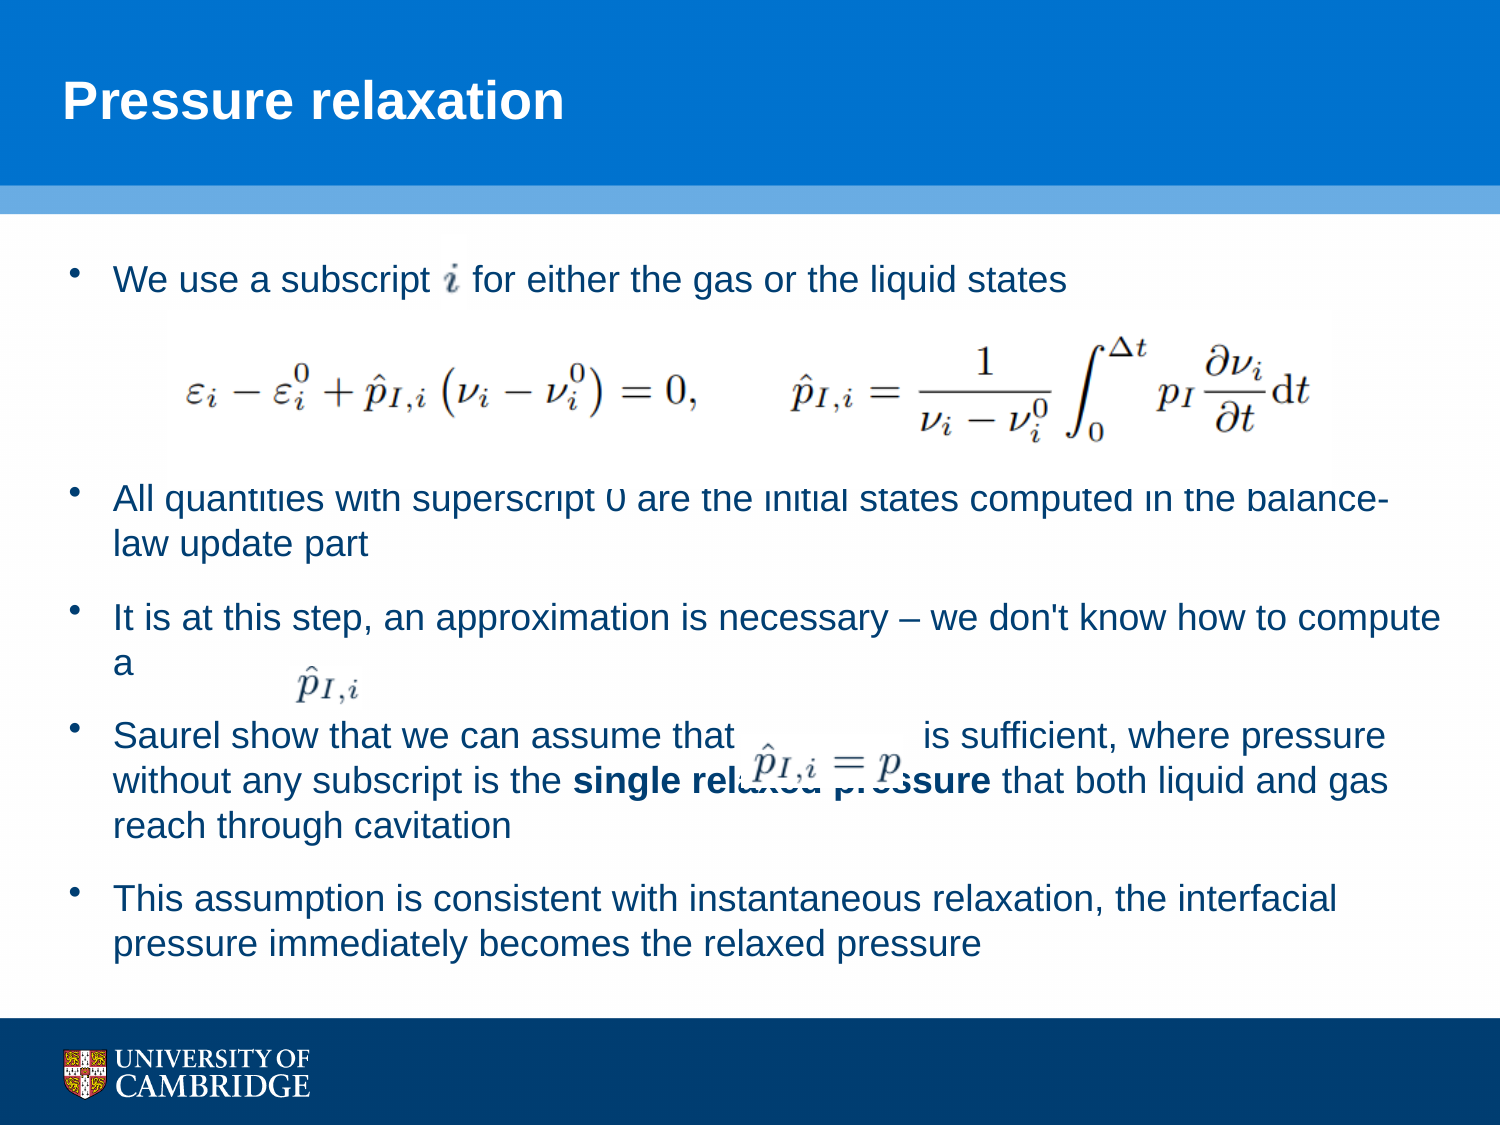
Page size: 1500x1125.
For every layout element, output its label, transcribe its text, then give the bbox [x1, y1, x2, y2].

picture [0, 0, 1500, 1125]
title Pressure relaxation [63, 65, 1437, 135]
list We use a subscript for either the gas or the liquid states All quantities with superscript 0 are the initial states computed in the balance-law update part It is at this step, an approximation is necessary – we don't know how to compute a Saurel show that we can assume that is sufficient, where pressure without any subscript is the single relaxed pressure that both liquid and gas reach through cavitation This assumption is consistent with instantaneous relaxation, the interfacial pressure immediately becomes the relaxed pressure [68, 254, 1443, 526]
